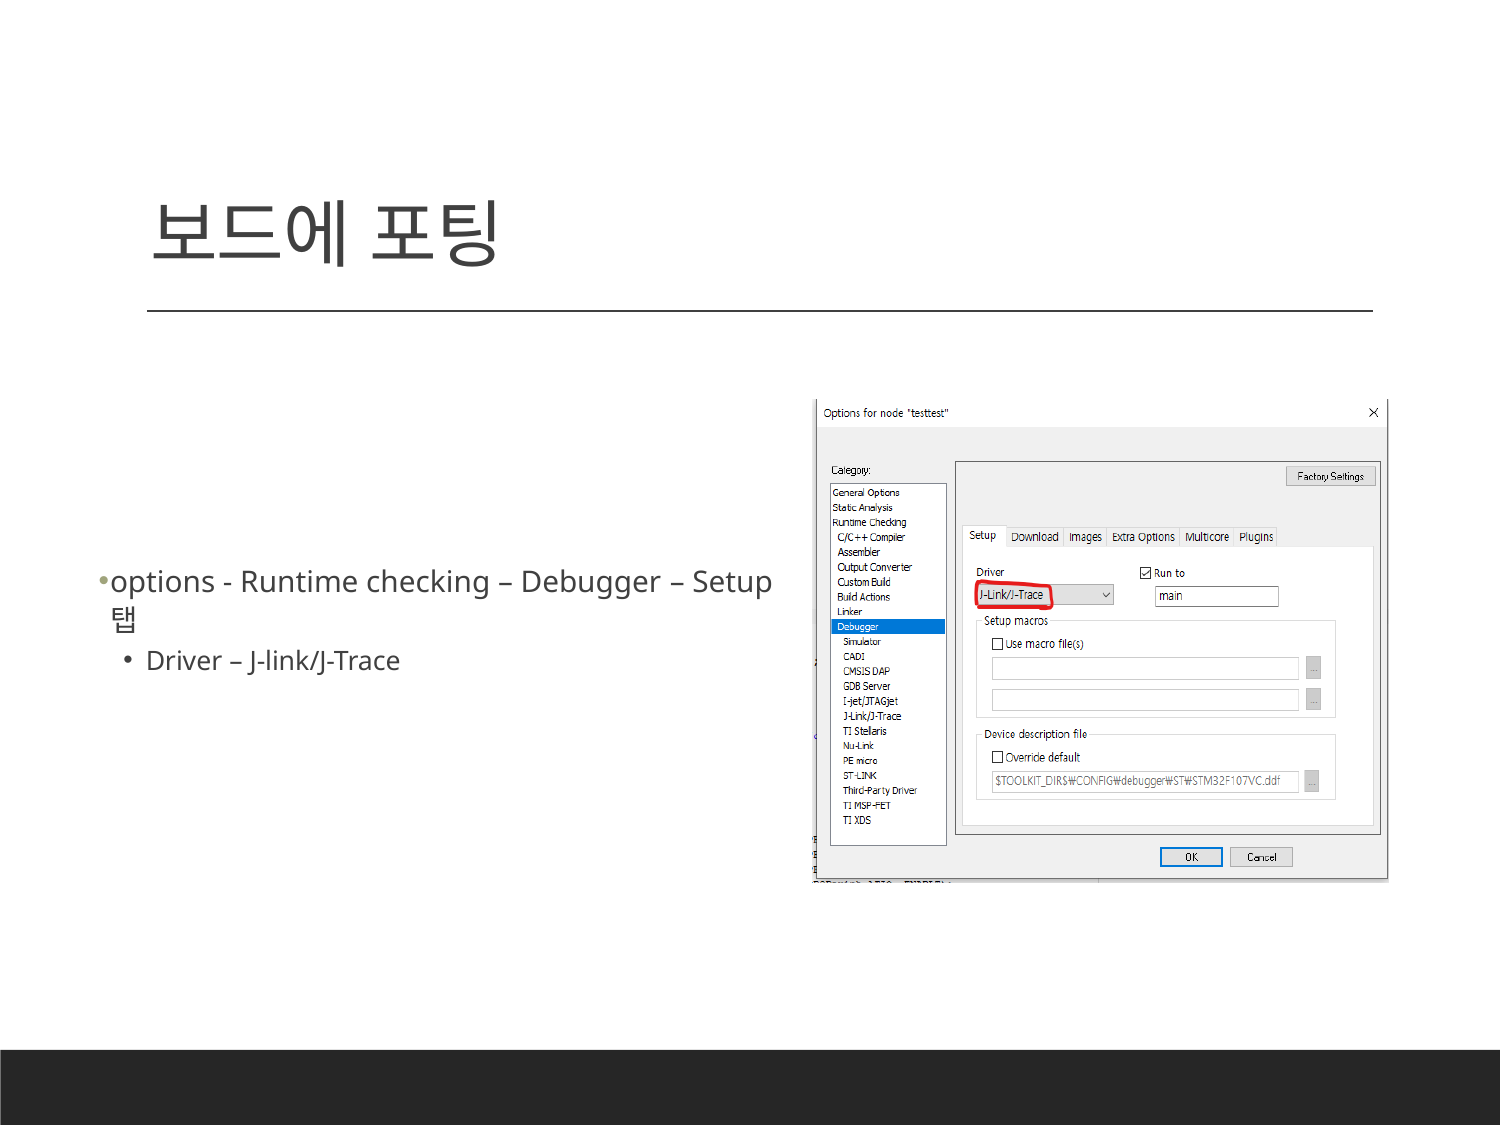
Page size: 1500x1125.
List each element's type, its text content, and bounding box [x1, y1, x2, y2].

picture [811, 399, 1389, 883]
title 보드에 포팅 [135, 47, 1373, 285]
list options - Runtime checking – Debugger – Setup 탭 Driver – J-link/J-Trace [98, 551, 776, 883]
